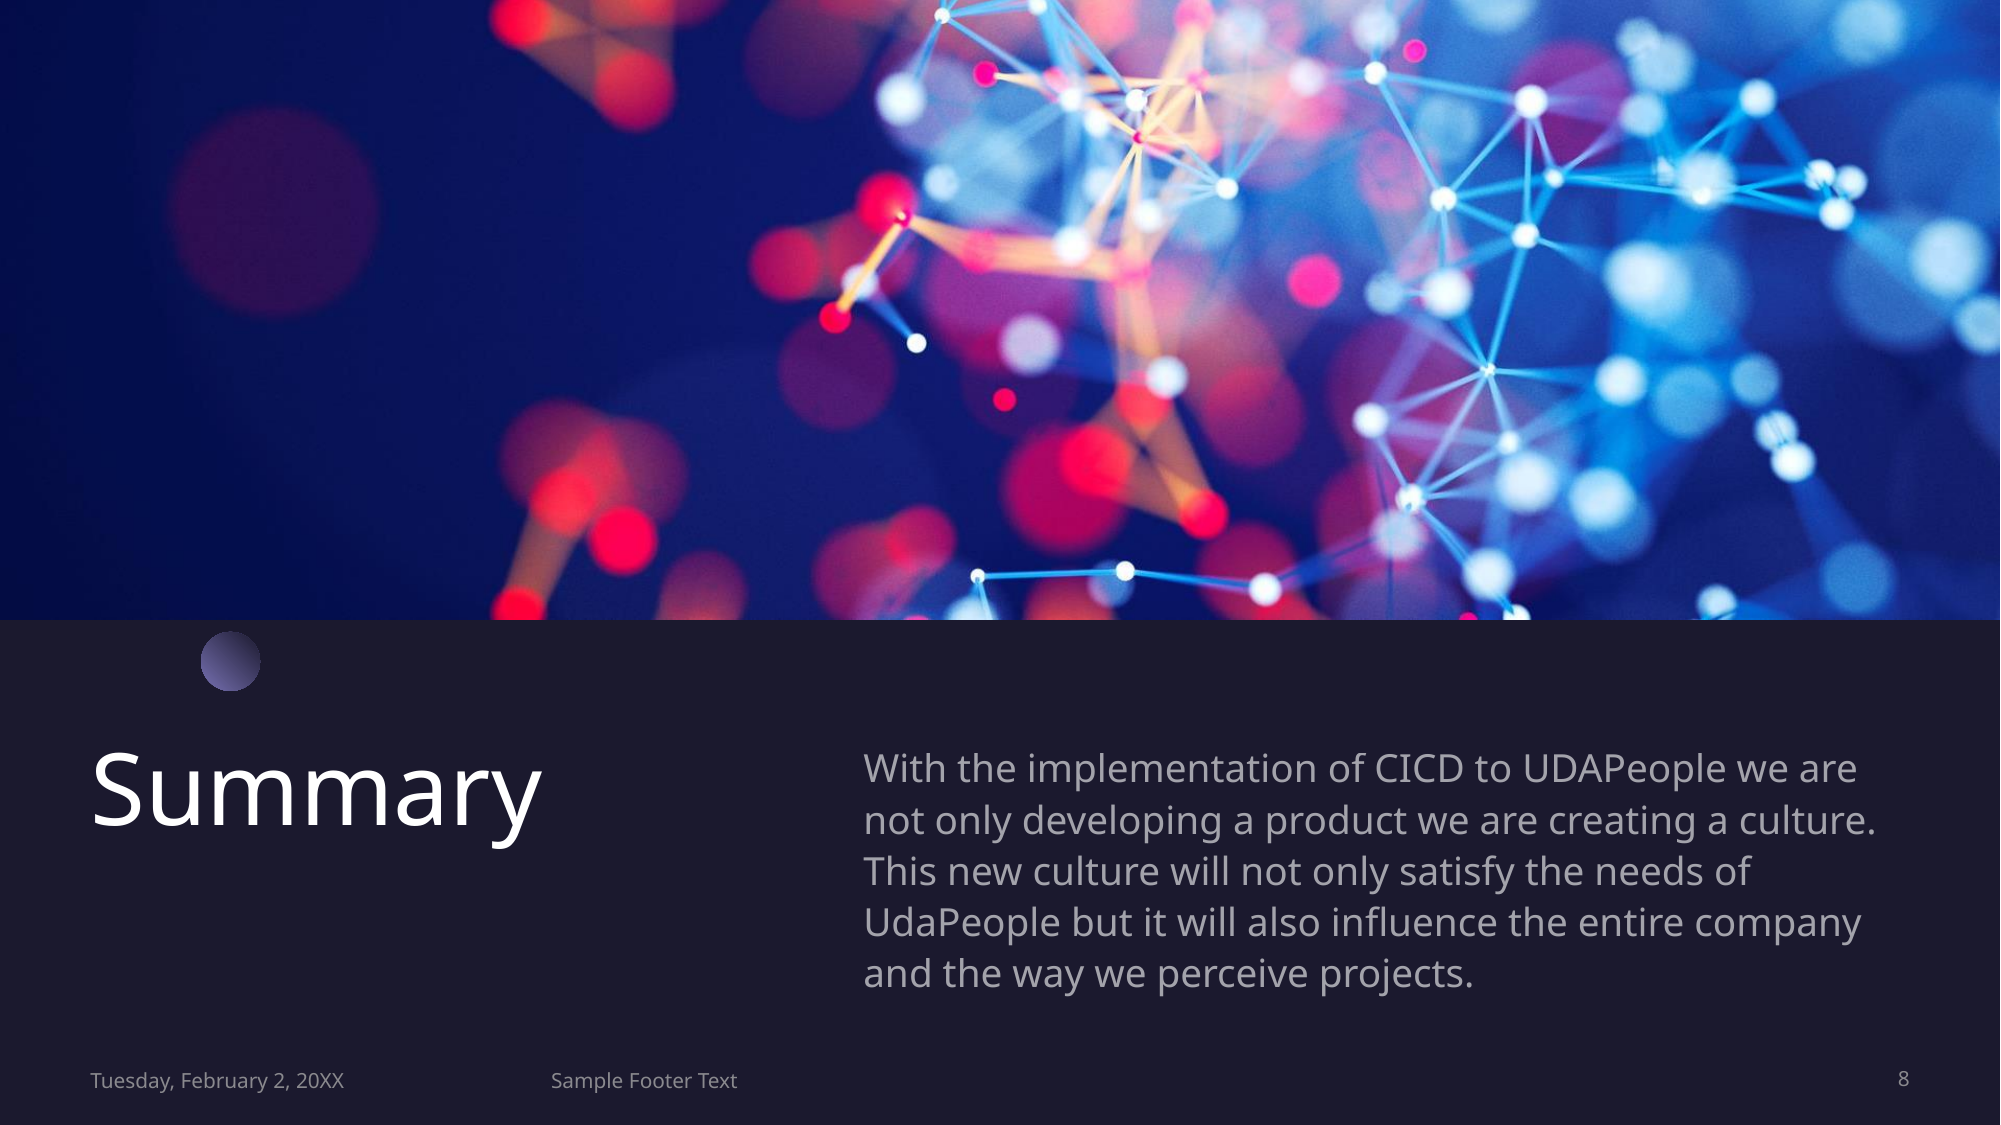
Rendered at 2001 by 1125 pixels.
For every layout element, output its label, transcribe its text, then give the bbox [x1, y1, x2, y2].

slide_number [90, 1067, 522, 1093]
slide_number 8 [1632, 1067, 1910, 1093]
footer Sample Footer Text [551, 1067, 1598, 1093]
list With the implementation of CICD to UDAPeople we are not only developing a product we are creating a culture. This new culture will not only satisfy the needs of UdaPeople but it will also influence the entire company and the way we perceive projects. [863, 739, 1884, 997]
title Summary [90, 739, 829, 996]
picture [0, 0, 2000, 620]
